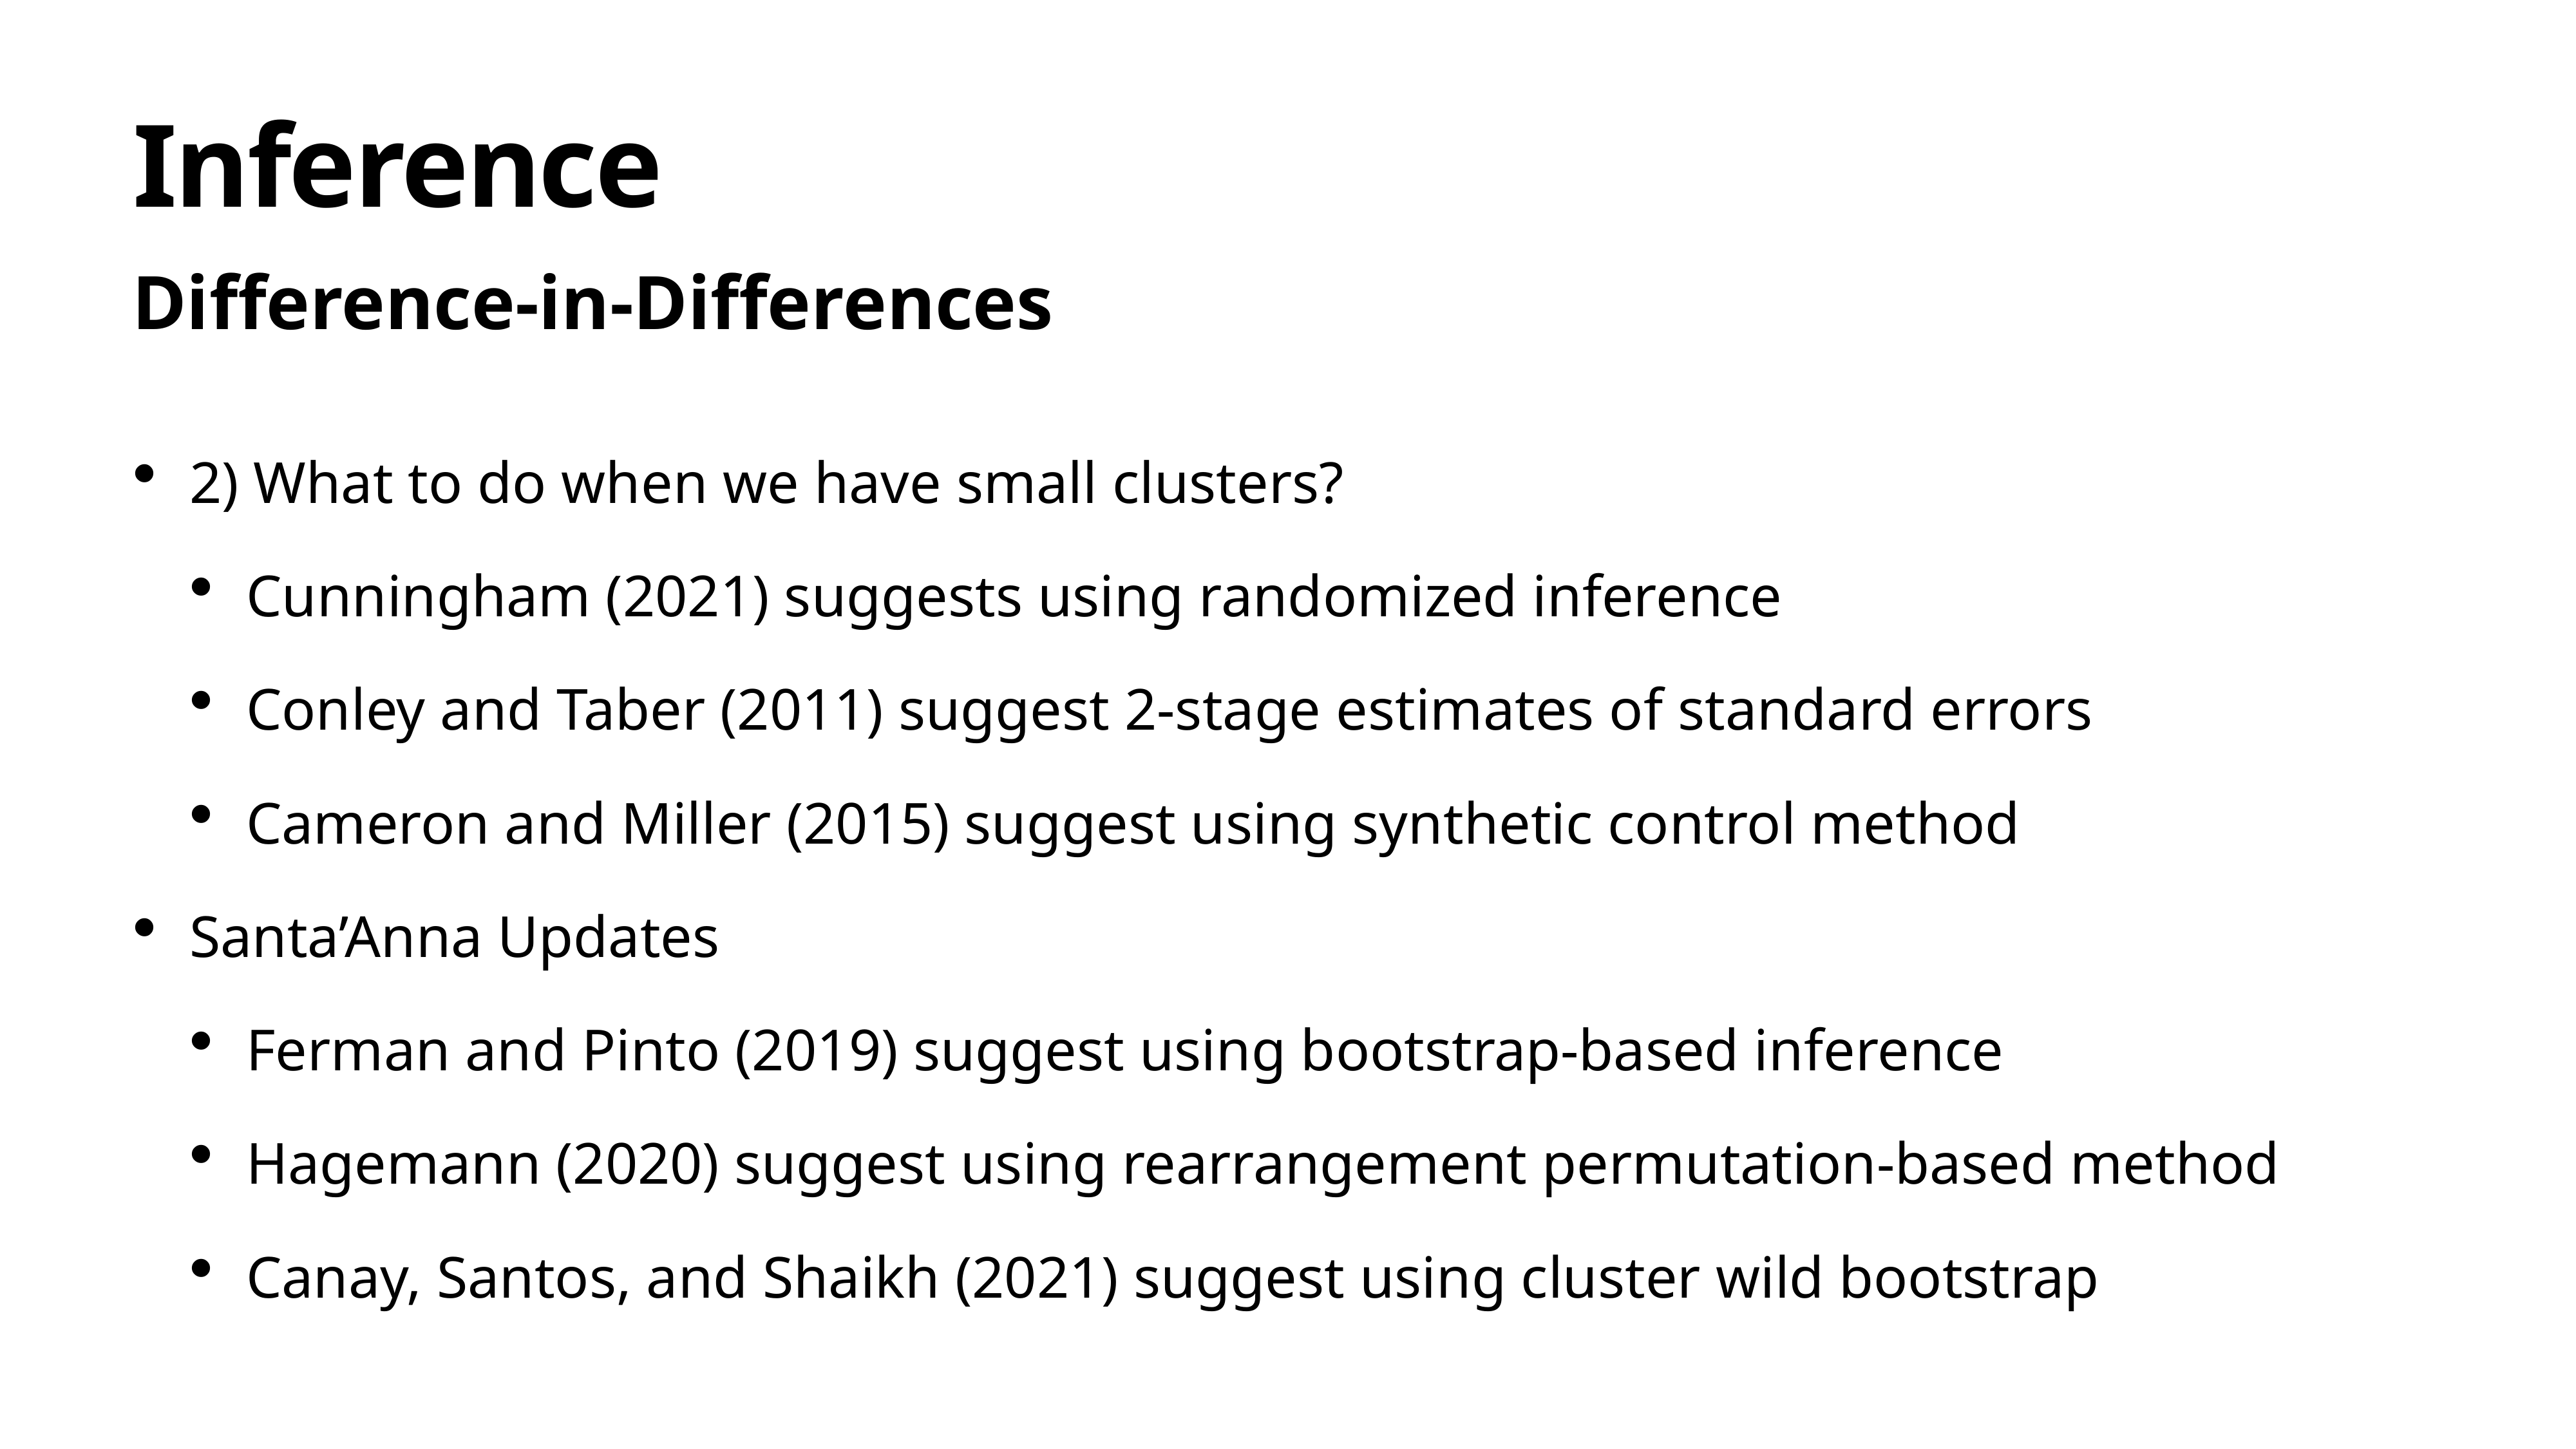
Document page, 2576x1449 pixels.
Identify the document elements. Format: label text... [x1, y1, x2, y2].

title Inference [127, 113, 2449, 250]
list Difference-in-Differences [127, 250, 2449, 350]
list 2) What to do when we have small clusters? Cunningham (2021) suggests using randomized inference Conley and Taber (2011) suggest 2-stage estimates of standard errors Cameron and Miller (2015) suggest using synthetic control method Santa’Anna Updates Ferman and Pinto (2019) suggest using bootstrap-based inference Hagemann (2020) suggest using rearrangement permutation-based method Canay, Santos, and Shaikh (2021) suggest using cluster wild bootstrap [127, 448, 2449, 1321]
